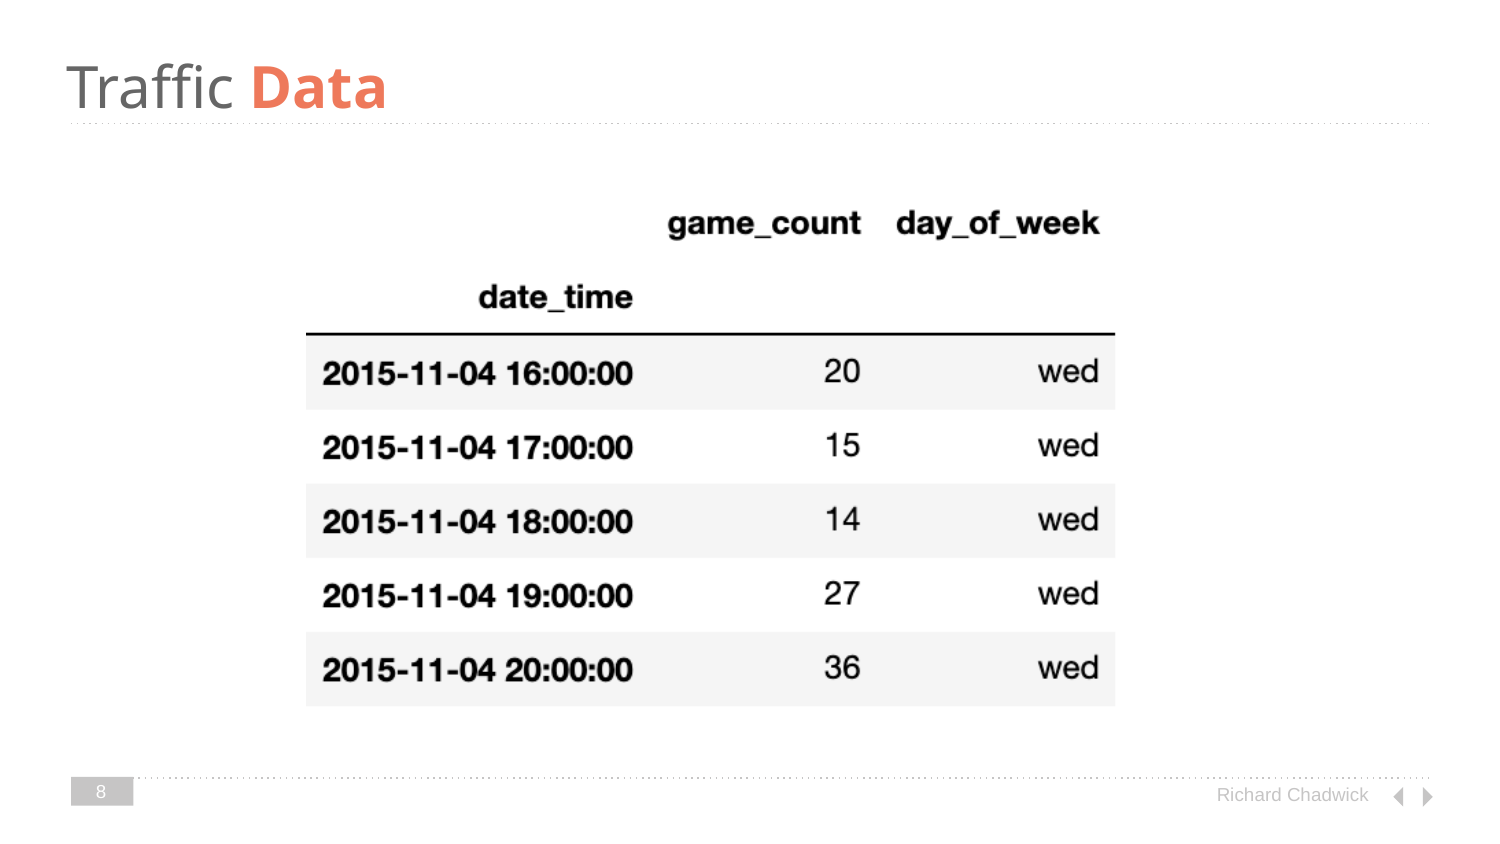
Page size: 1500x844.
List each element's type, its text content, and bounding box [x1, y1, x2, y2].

picture [305, 182, 1129, 732]
title Traffic Data [51, 35, 1449, 112]
slide_number ‹#› [71, 776, 131, 806]
